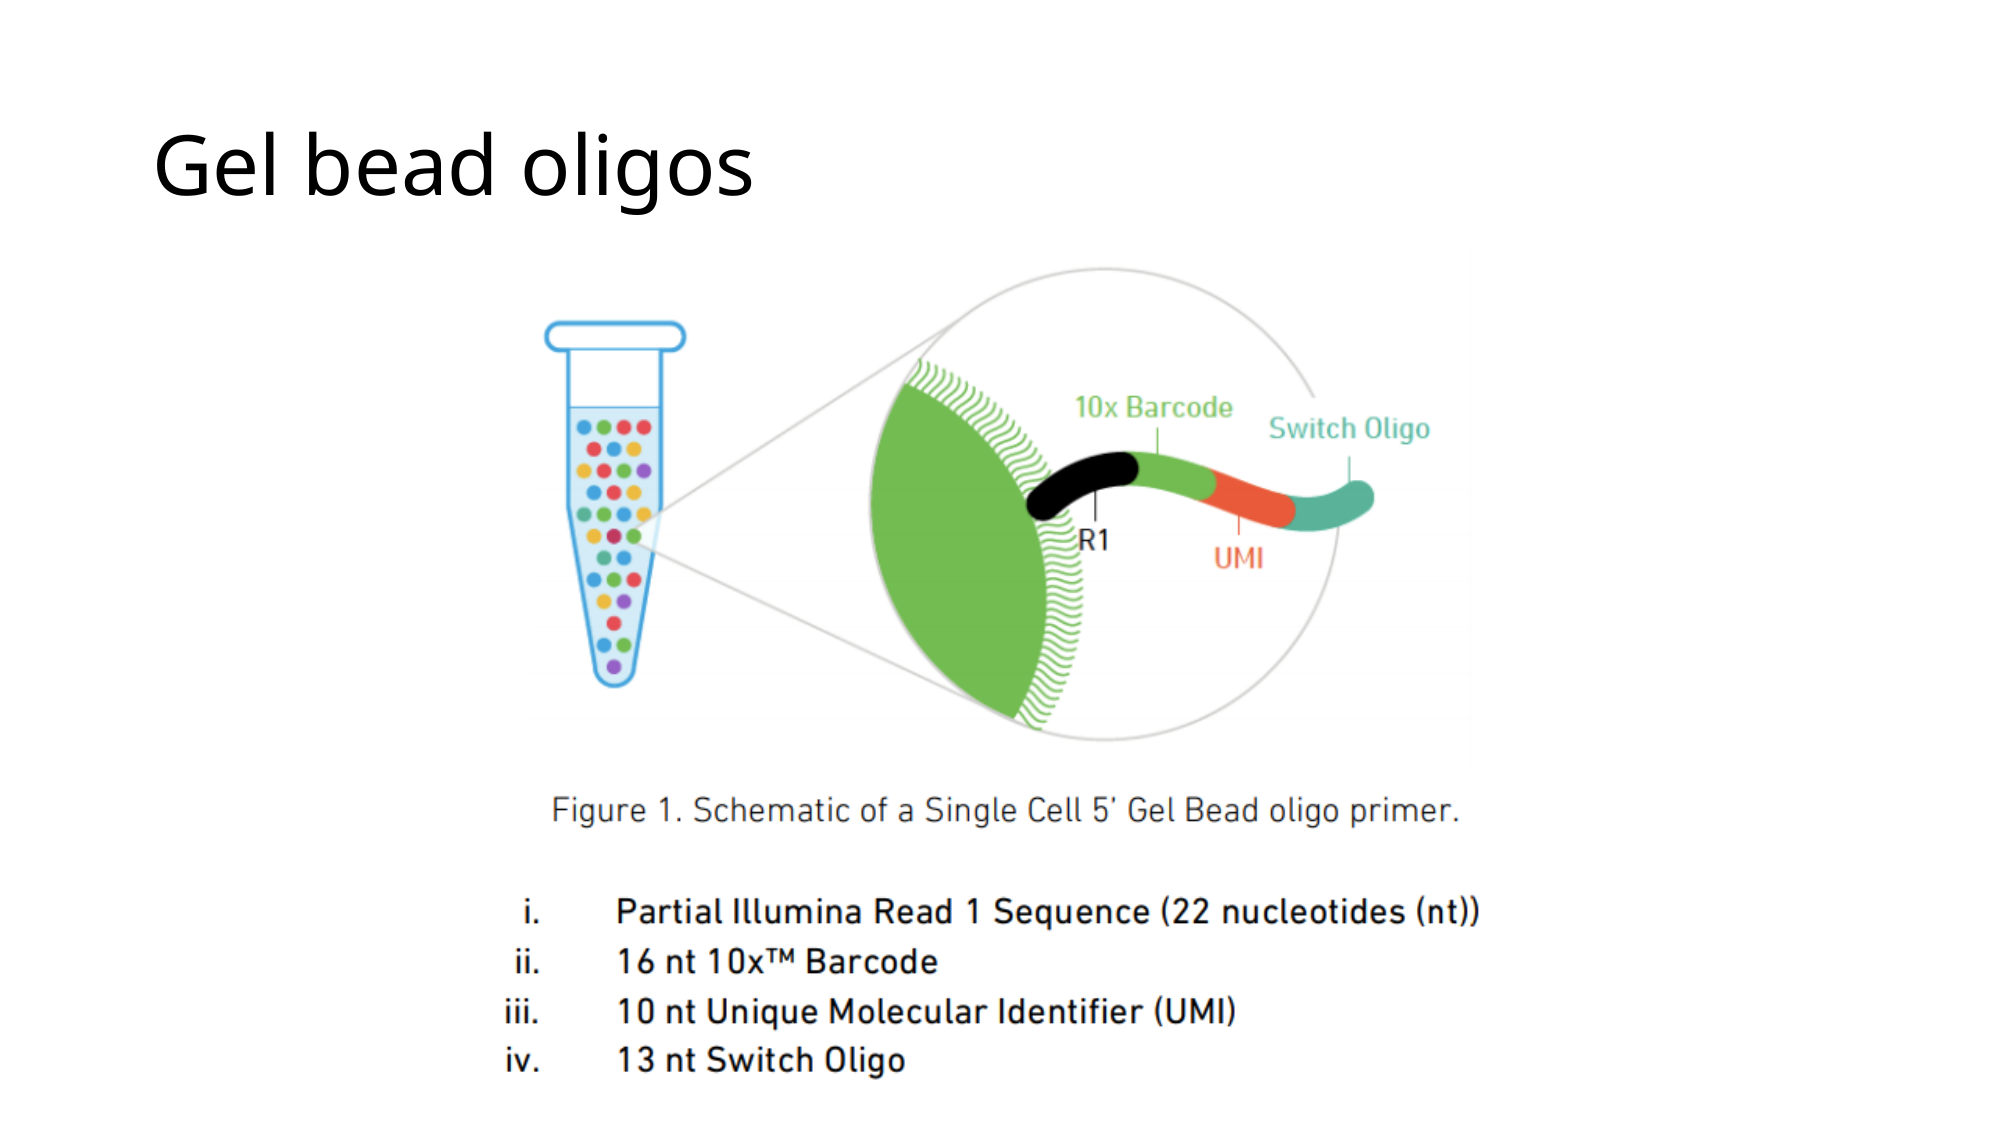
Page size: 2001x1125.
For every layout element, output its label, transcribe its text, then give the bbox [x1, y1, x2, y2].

picture [529, 247, 1475, 838]
title Gel bead oligos [137, 59, 1863, 278]
picture [478, 892, 1500, 1113]
